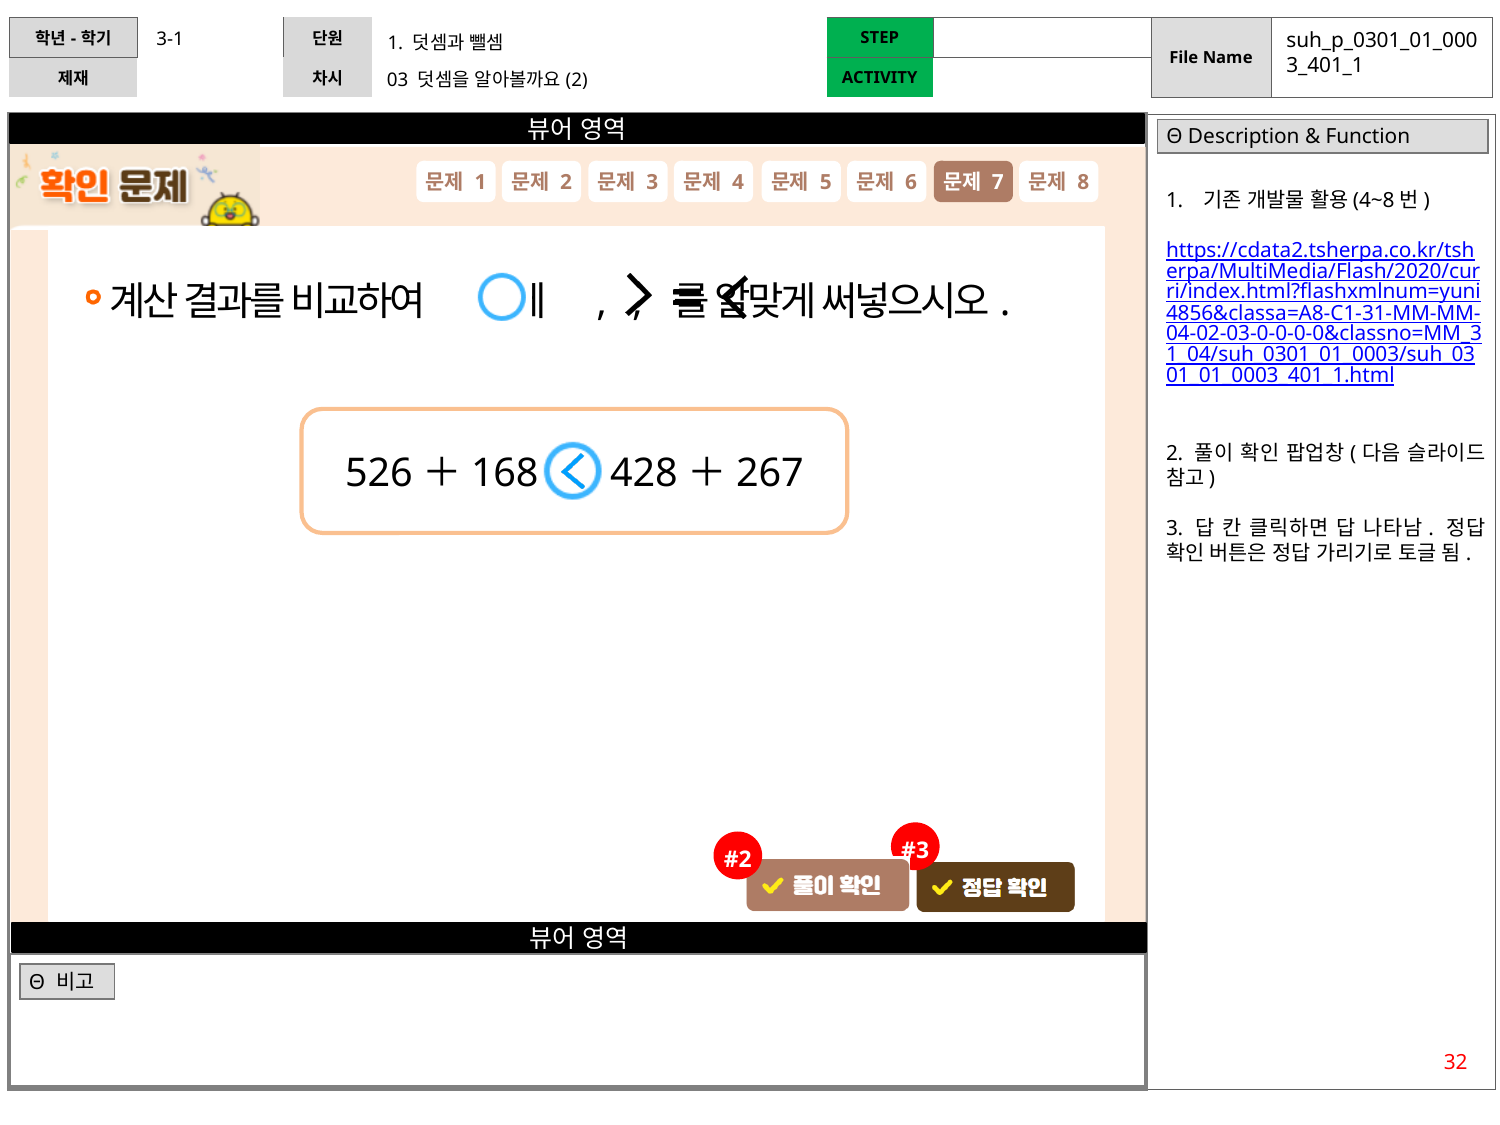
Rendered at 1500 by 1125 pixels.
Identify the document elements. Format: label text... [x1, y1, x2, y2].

picture [82, 285, 103, 307]
text_box #2 [711, 829, 765, 882]
text_box 1. 덧셈과 뺄셈 [372, 23, 828, 48]
picture [673, 289, 702, 305]
text_box suh_p_0301_01_0003_401_1 [1271, 18, 1500, 84]
text_box 계산 결과를 비교하여 안에 , , 를 알맞게 써넣으시오. [94, 268, 469, 331]
text_box 문제 1 [414, 158, 498, 205]
text_box 문제 6 [845, 158, 929, 205]
text_box 문제 7 [931, 158, 1016, 205]
picture [472, 267, 532, 327]
picture [625, 272, 652, 317]
text_box #3 [888, 820, 942, 857]
text_box 문제 2 [499, 158, 584, 205]
text_box 문제 8 [1017, 158, 1101, 205]
text_box 기존 개발물 활용(4~8번) https://cdata2.tsherpa.co.kr/tsherpa/MultiMedia/Flash/2020/curri/index.html?flashxmlnum=yuni4856&classa=A8-C1-31-MM-MM-04-02-03-0-0-0-0&classno=MM_31_04/suh_0301_01_0003/suh_0301_01_0003_401_1.html 2. 풀이 확인 팝업창(다음 슬라이드 참고) 3. 답 칸 클릭하면 답 나타남. 정답 확인 버튼은 정답 가리기로 토글 됨. [1151, 179, 1500, 497]
table_header Θ Description & Function [1158, 120, 1487, 152]
text_box 계산 결과를 비교하여 안에 , , 를 알맞게 써넣으시오. [534, 268, 1122, 331]
text_box 문제 4 [671, 158, 756, 205]
text_box 526＋168 428＋267 [299, 406, 850, 536]
picture [536, 435, 609, 507]
picture [721, 275, 748, 319]
text_box 3-1 [141, 18, 284, 55]
picture [915, 858, 1078, 913]
text_box 문제 5 [759, 158, 843, 205]
picture [744, 856, 911, 913]
text_box 03 덧셈을 알아볼까요(2) [372, 60, 821, 96]
text_box 문제 3 [586, 158, 670, 205]
picture [10, 144, 260, 230]
